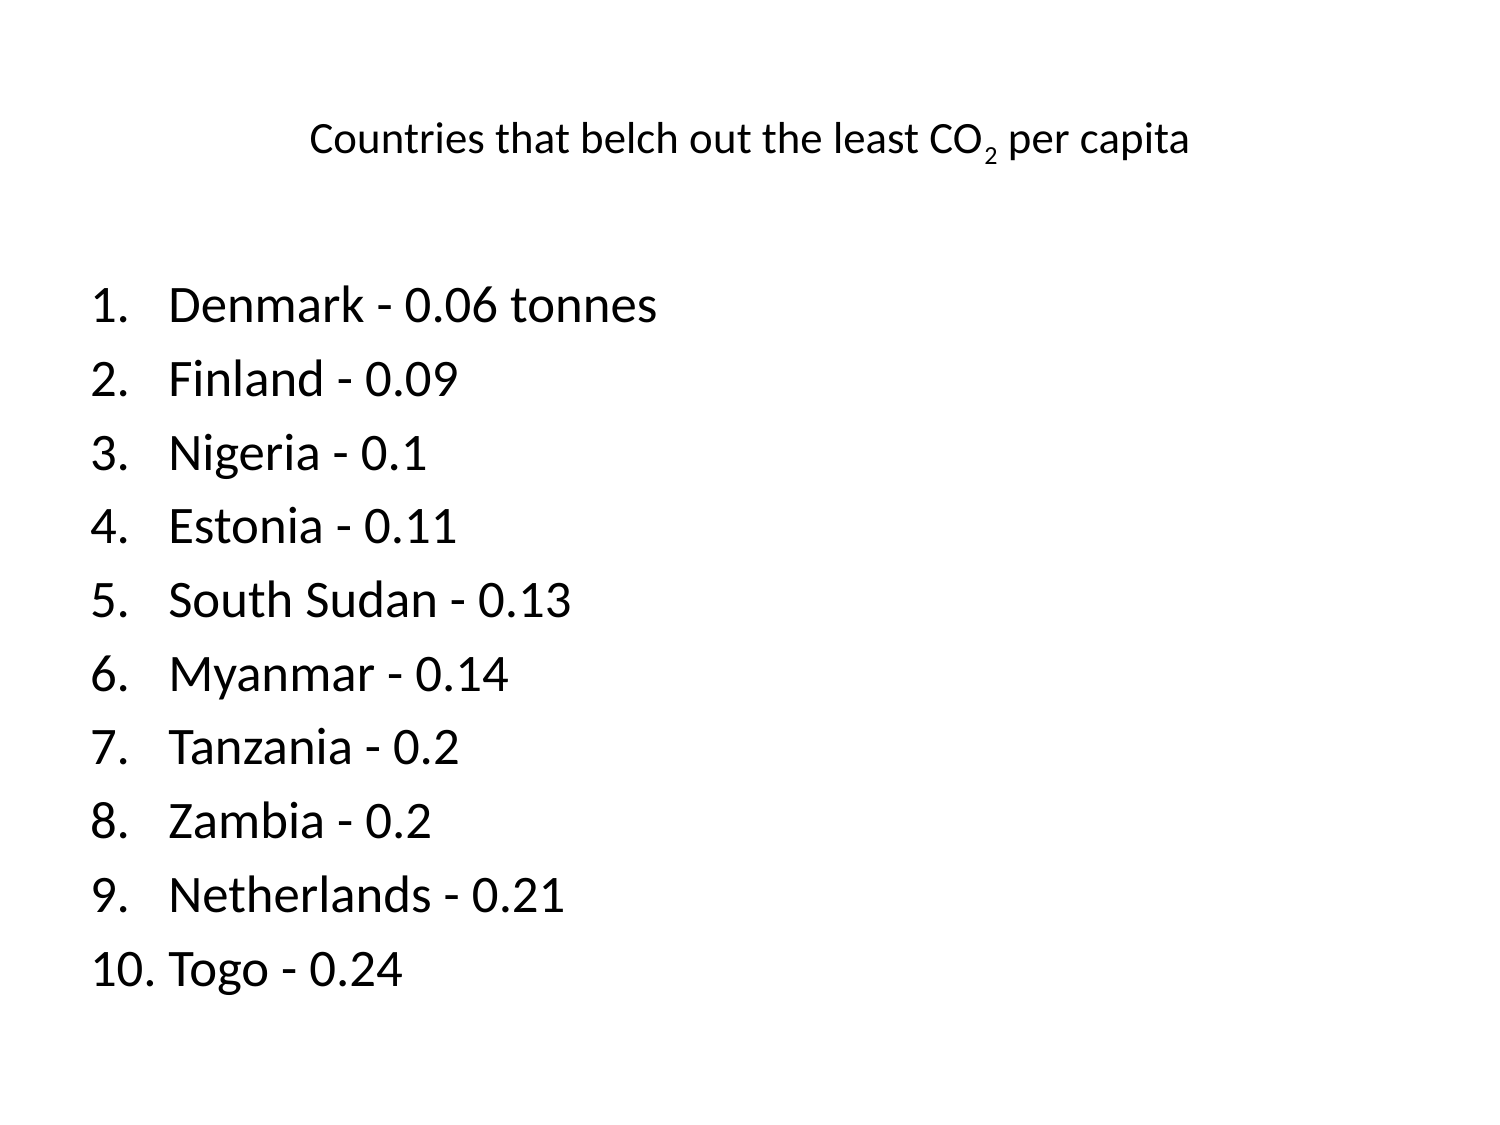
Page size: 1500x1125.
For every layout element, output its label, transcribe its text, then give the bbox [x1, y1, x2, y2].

title Countries that belch out the least CO2 per capita [75, 45, 1425, 233]
list Denmark - 0.06 tonnes Finland - 0.09 Nigeria - 0.1 Estonia - 0.11 South Sudan - 0.13 Myanmar - 0.14 Tanzania - 0.2 Zambia - 0.2 Netherlands - 0.21 Togo - 0.24 [75, 262, 1425, 1005]
